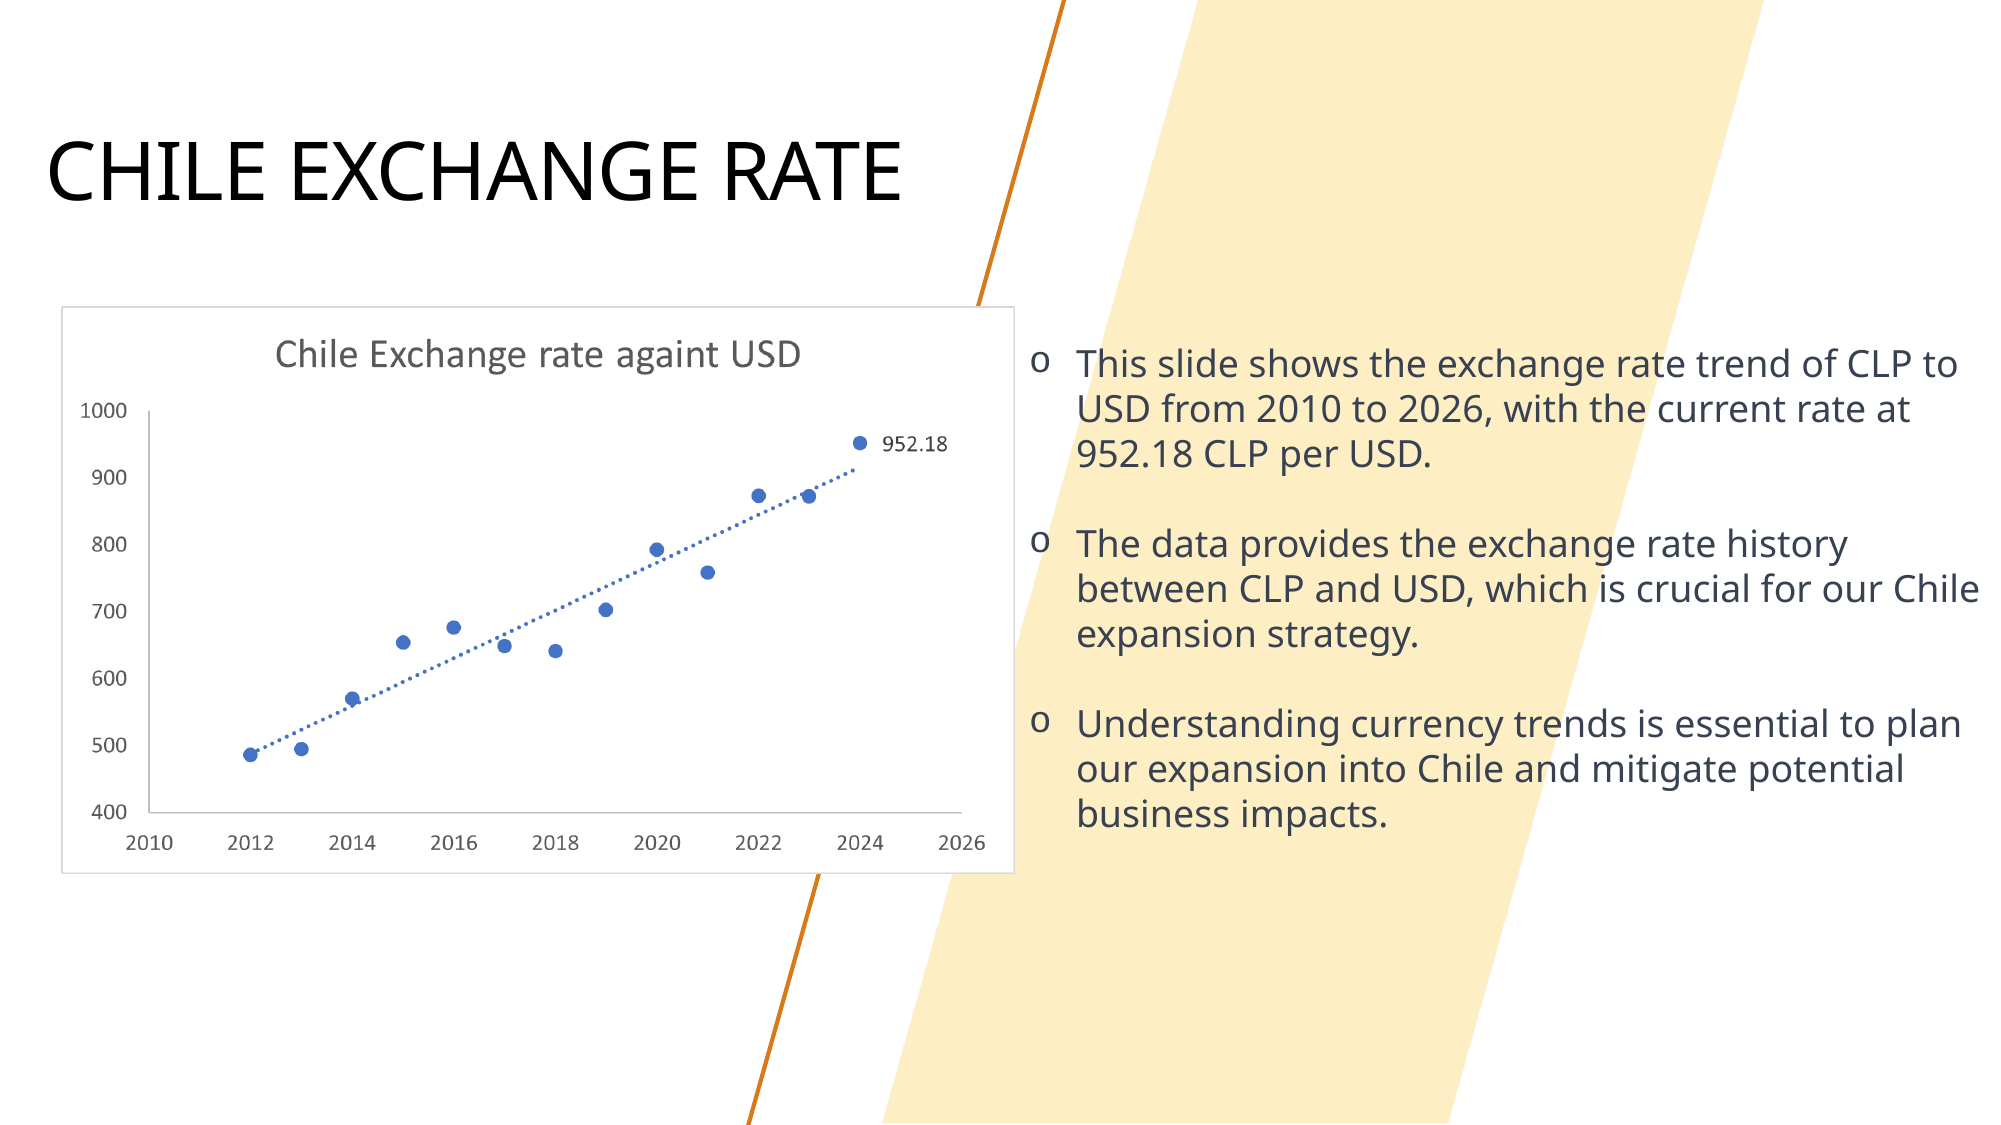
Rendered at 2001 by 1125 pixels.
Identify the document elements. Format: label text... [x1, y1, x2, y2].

text_box This slide shows the exchange rate trend of CLP to USD from 2010 to 2026, with the current rate at 952.18 CLP per USD. The data provides the exchange rate history between CLP and USD, which is crucial for our Chile expansion strategy. Understanding currency trends is essential to plan our expansion into Chile and mitigate potential business impacts. [1022, 332, 2000, 843]
title CHILE EXCHANGE RATE [30, 121, 1682, 226]
picture [60, 0, 1821, 1124]
picture [825, 0, 1061, 121]
